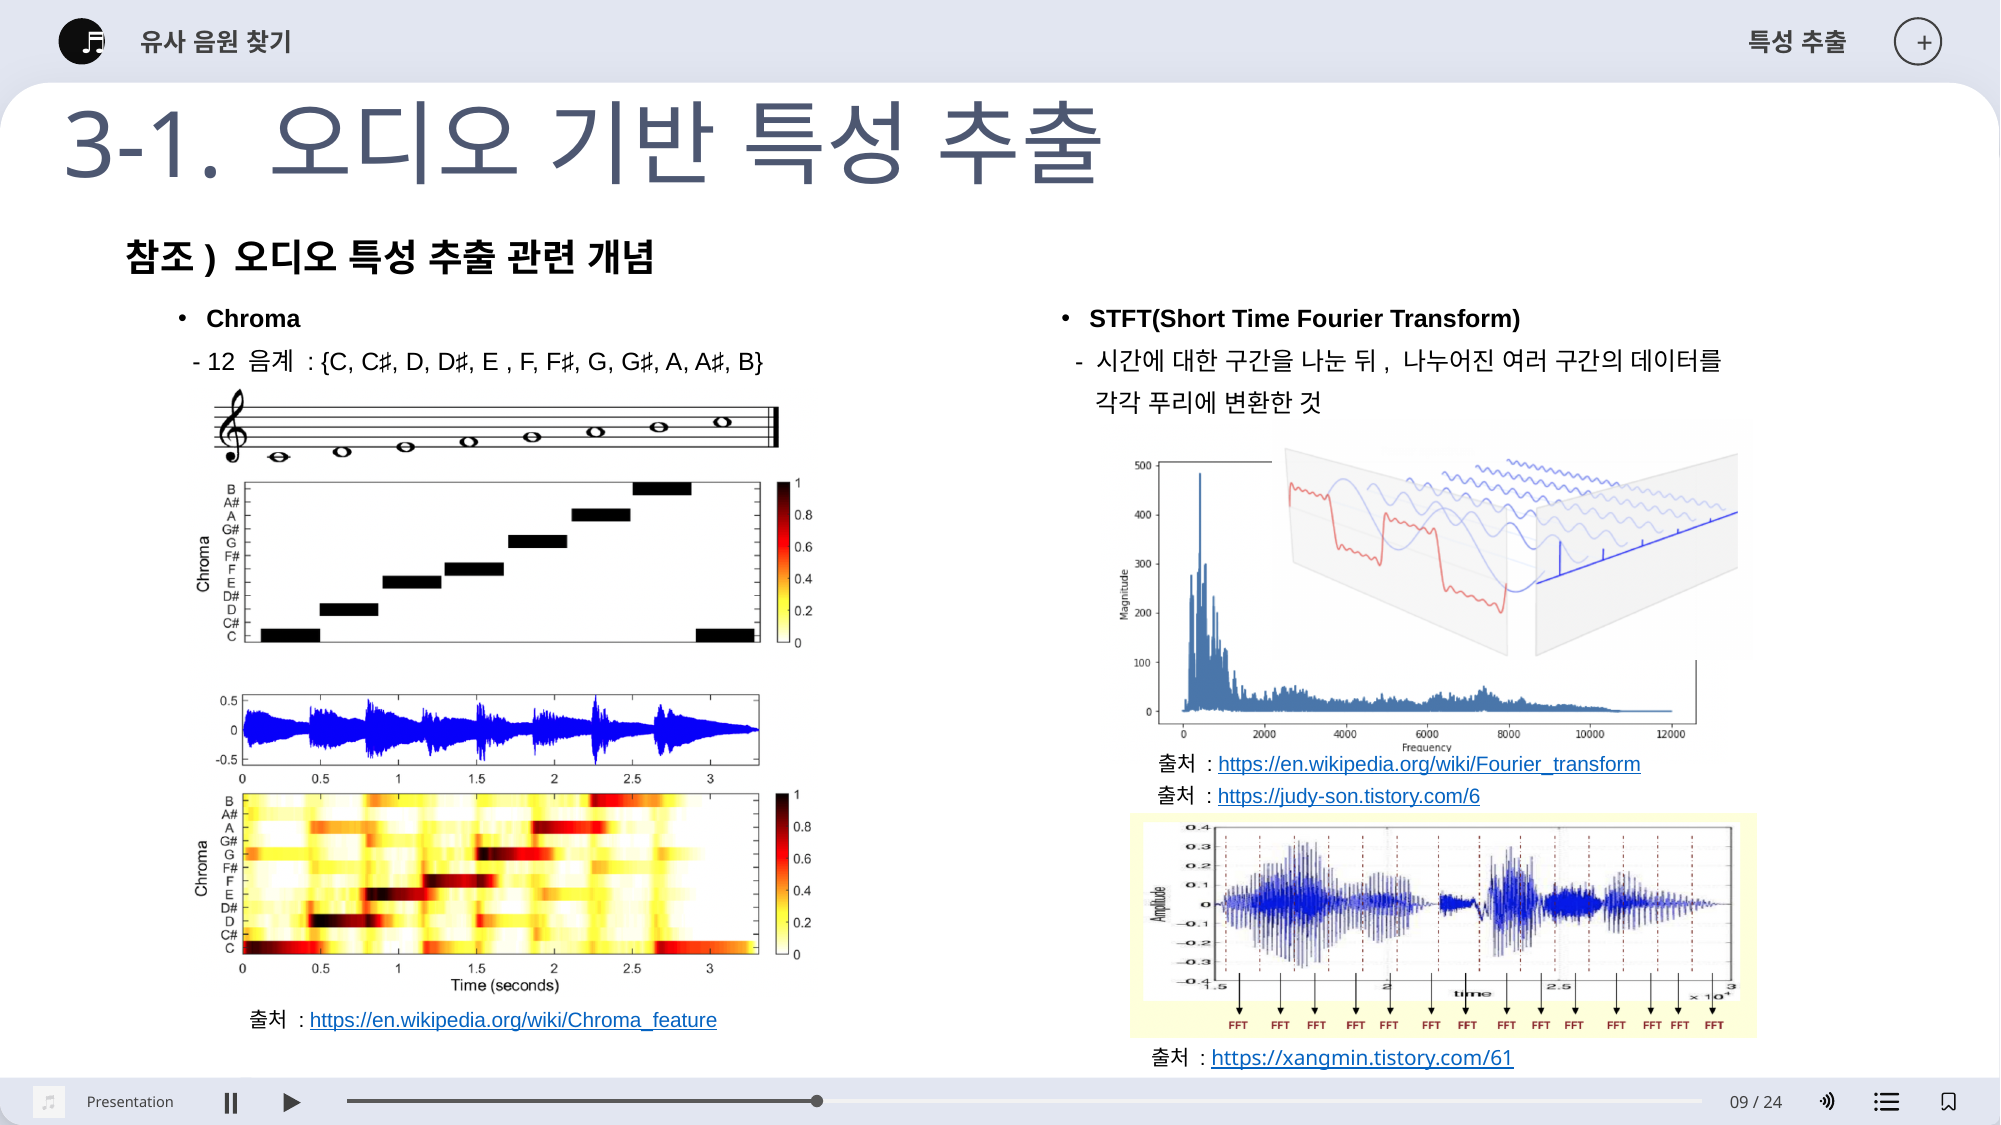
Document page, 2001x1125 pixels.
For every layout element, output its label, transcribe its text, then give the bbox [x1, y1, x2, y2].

text_box [0, 81, 2000, 1077]
text_box + [1893, 17, 1943, 66]
text_box Chroma - 12 음계 : {C, C♯, D, D♯, E , F, F♯, G, G♯, A, A♯, B} - [163, 295, 847, 426]
text_box 참조) 오디오 특성 추출 관련 개념 [110, 226, 672, 287]
picture [187, 388, 819, 997]
text_box 출처 : https://en.wikipedia.org/wiki/Chroma_feature [234, 999, 733, 1040]
text_box 유사 음원 찾기 [125, 19, 1137, 64]
text_box 출처 : https://xangmin.tistory.com/61 [1136, 1038, 1529, 1077]
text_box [0, 1077, 2000, 1125]
picture [1130, 813, 1757, 1038]
picture [1100, 419, 1753, 764]
text_box STFT(Short Time Fourier Transform) - 시간에 대한 구간을 나눈 뒤, 나누어진 여러 구간의 데이터를 각각 푸리에 변환한 것 [1046, 295, 1863, 426]
text_box 3-1. 오디오 기반 특성 추출 [48, 90, 1401, 205]
text_box ♬ [57, 17, 106, 66]
text_box 출처 : https://judy-son.tistory.com/6 [1142, 775, 1496, 813]
text_box 출처 : https://en.wikipedia.org/wiki/Fourier_transform [1143, 764, 1657, 783]
text_box 특성 추출 [1609, 19, 1863, 64]
